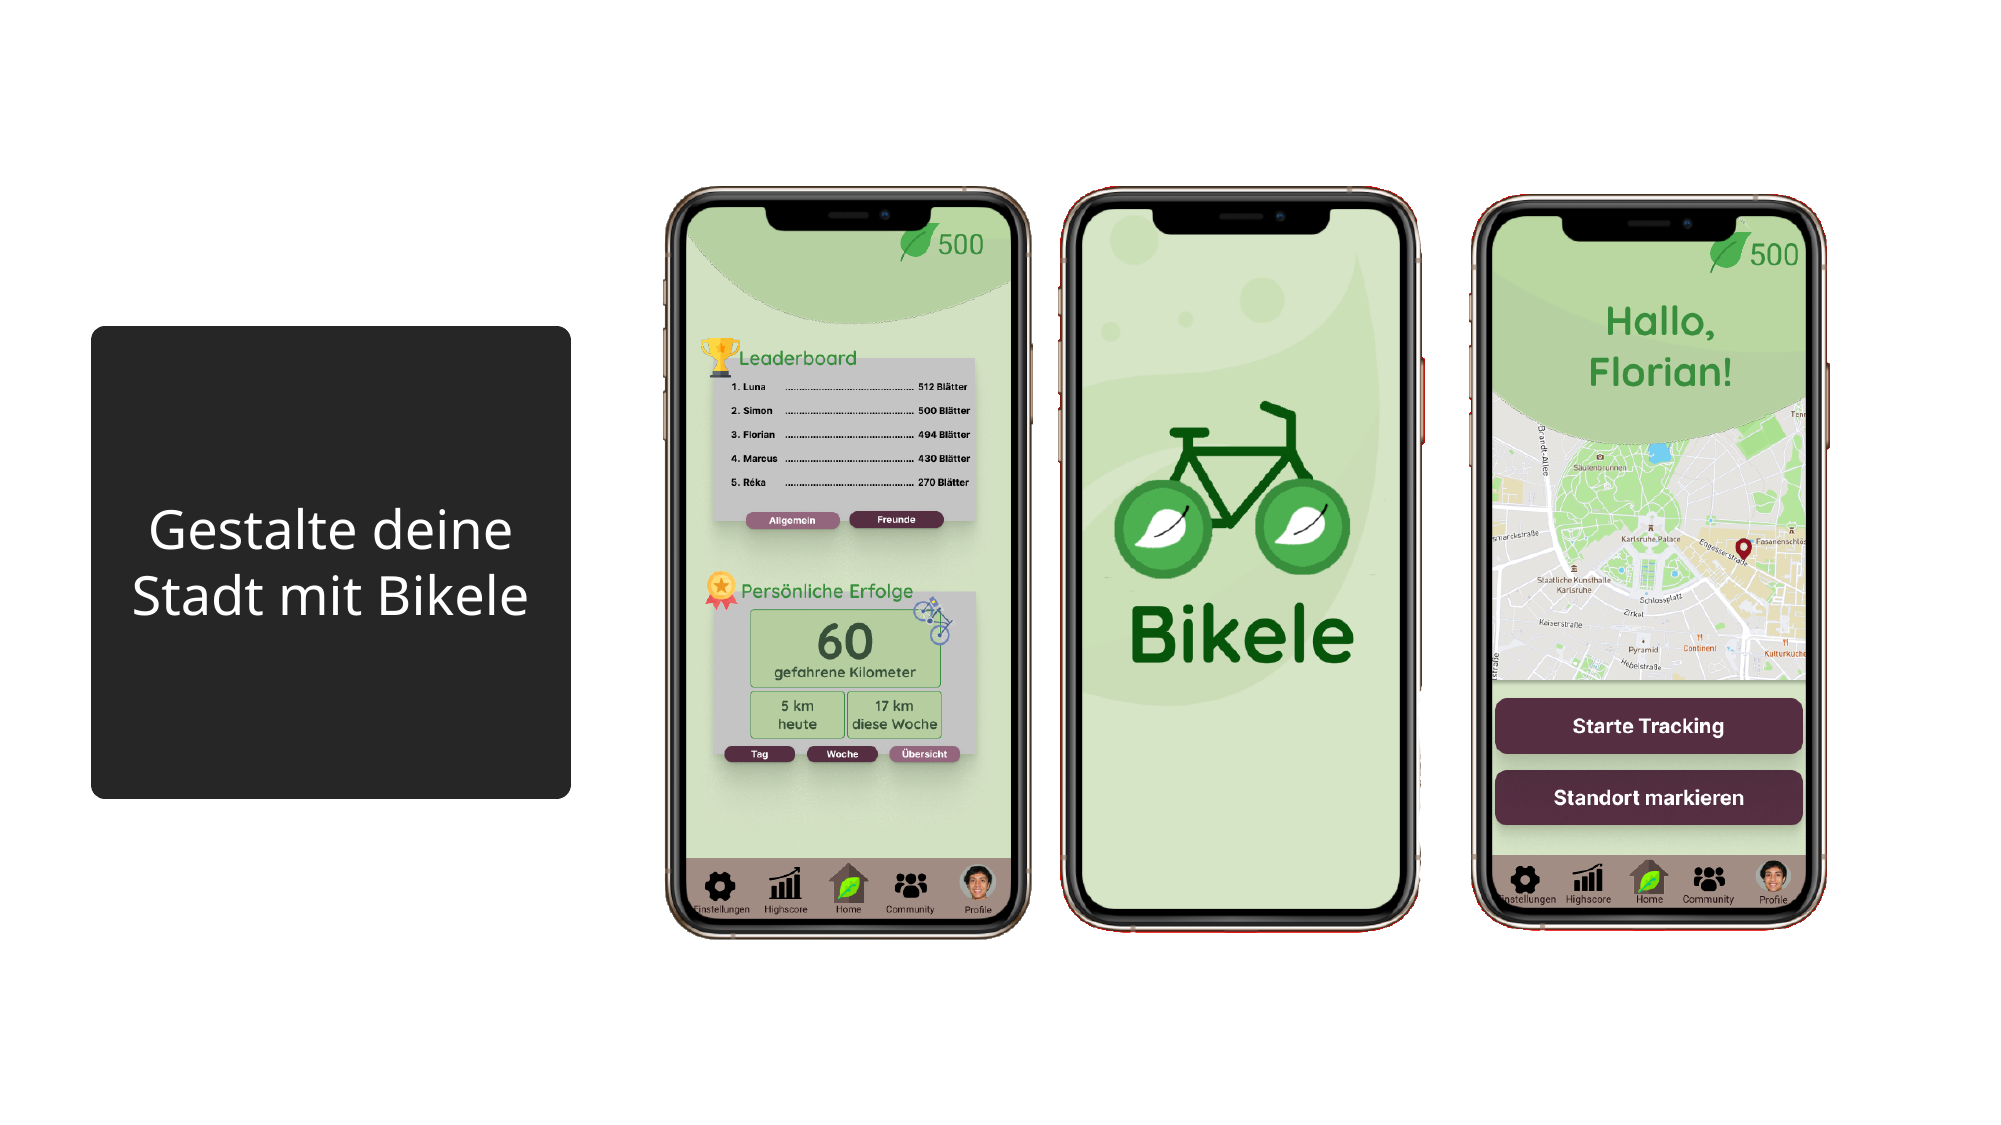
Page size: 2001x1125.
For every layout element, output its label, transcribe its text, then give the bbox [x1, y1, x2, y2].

picture [1041, 184, 1448, 940]
title Gestalte deine Stadt mit Bikele [105, 340, 557, 785]
picture [662, 184, 1033, 940]
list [1456, 184, 1842, 940]
